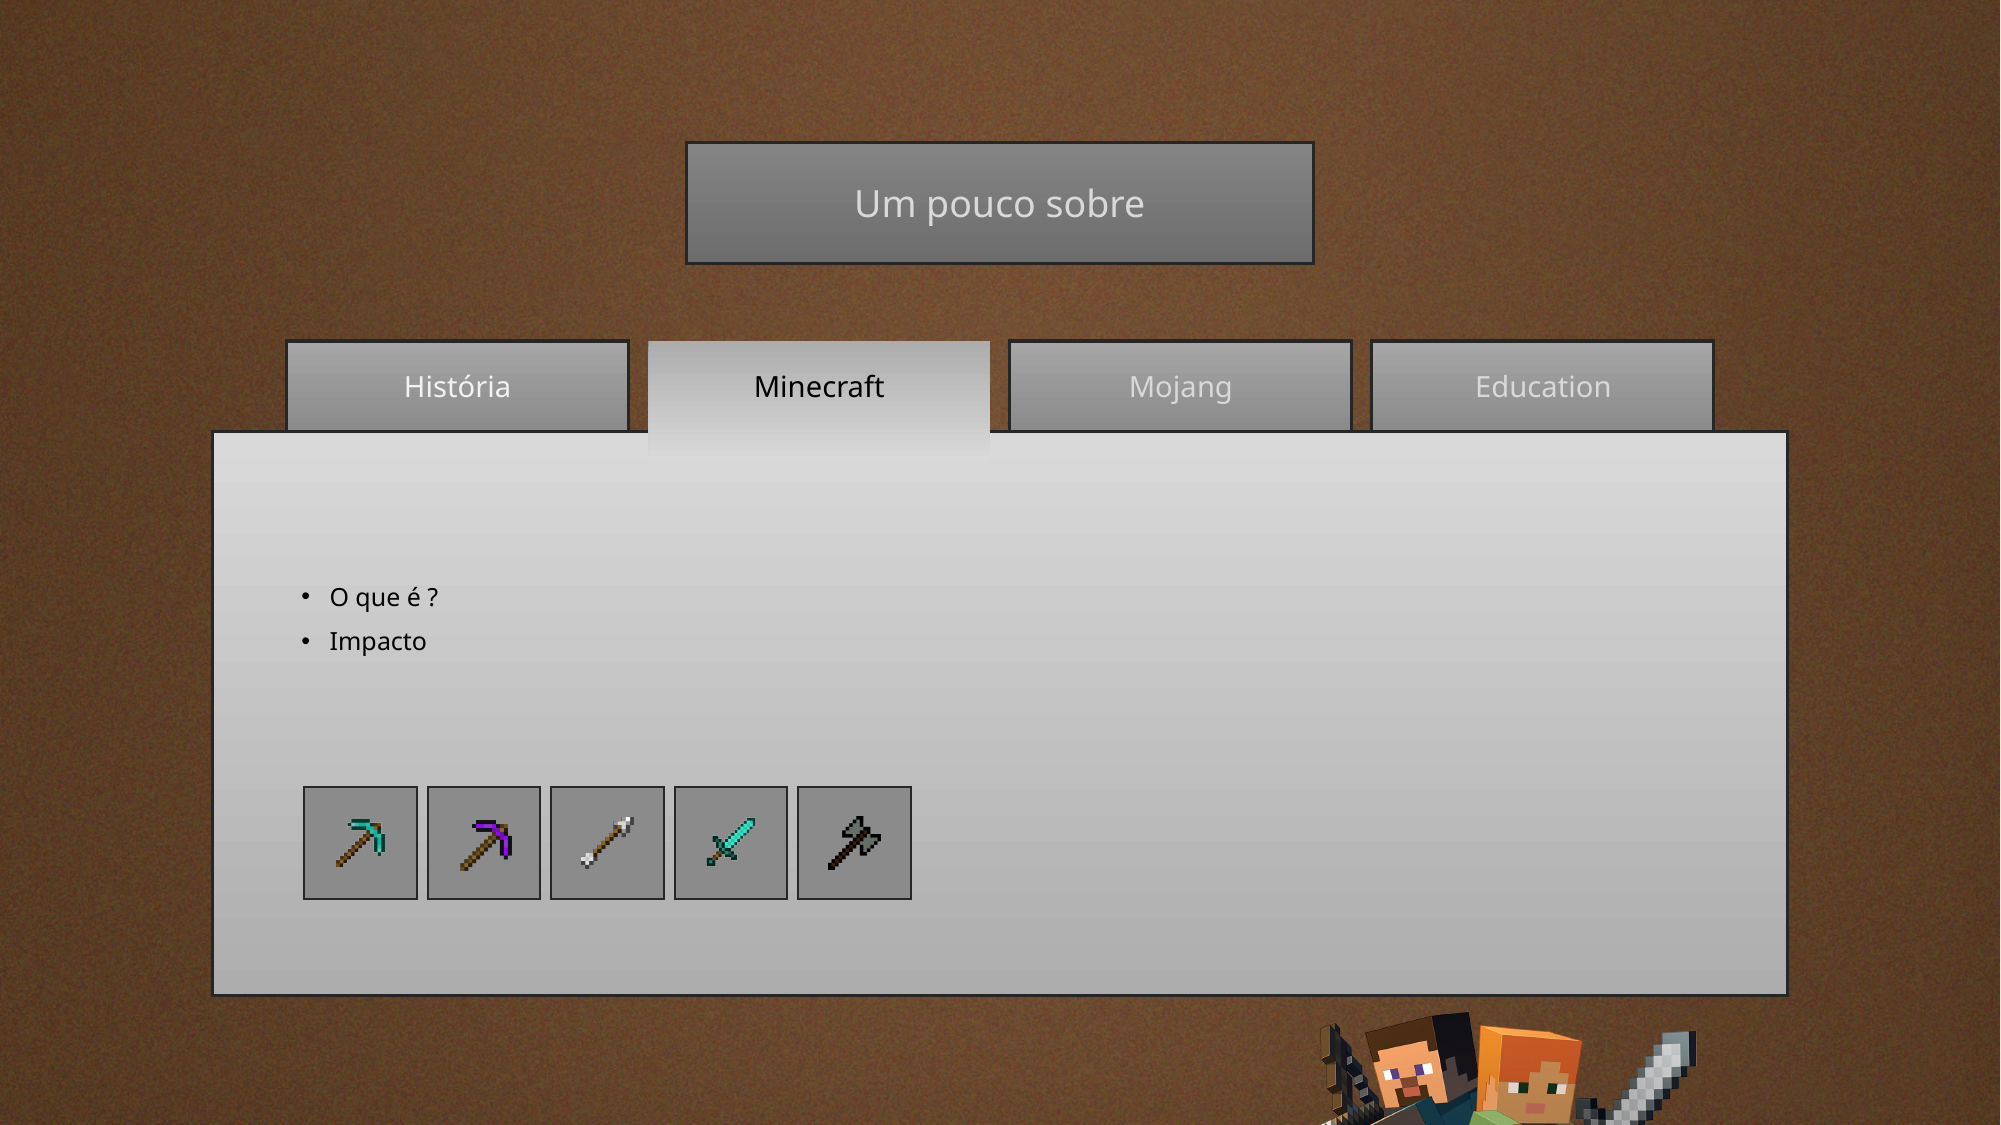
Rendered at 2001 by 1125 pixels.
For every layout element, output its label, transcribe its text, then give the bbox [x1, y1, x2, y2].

text_box História [388, 360, 527, 411]
text_box [797, 786, 912, 900]
text_box Um pouco sobre [839, 172, 1161, 233]
text_box [1009, 340, 1353, 430]
text_box [647, 340, 991, 462]
text_box [211, 430, 1789, 996]
text_box [1370, 340, 1714, 430]
picture [0, 0, 2001, 1125]
text_box Mojang [1113, 360, 1248, 411]
text_box Education [1460, 360, 1627, 411]
text_box O que é ? Impacto [286, 558, 1027, 664]
text_box [286, 340, 630, 430]
text_box [685, 142, 1315, 264]
text_box Minecraft [738, 360, 900, 411]
text_box [427, 786, 541, 900]
text_box [550, 786, 665, 900]
text_box [674, 786, 788, 900]
text_box [303, 786, 418, 900]
